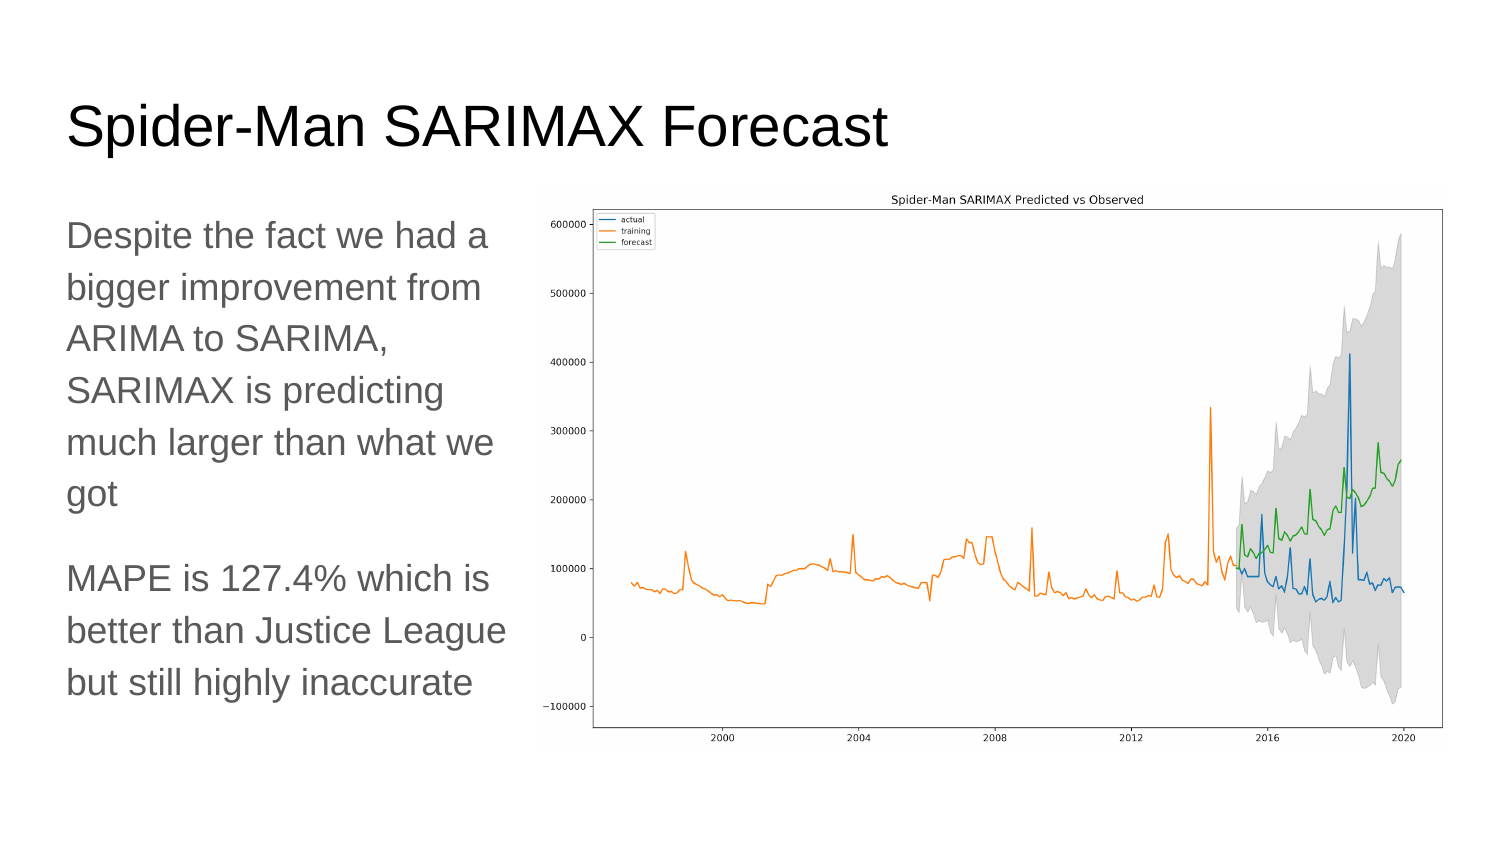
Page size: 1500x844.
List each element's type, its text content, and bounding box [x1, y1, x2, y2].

title Spider-Man SARIMAX Forecast [51, 72, 1449, 167]
picture [535, 188, 1450, 750]
list Despite the fact we had a bigger improvement from ARIMA to SARIMA, SARIMAX is predicting much larger than what we got MAPE is 127.4% which is better than Justice League but still highly inaccurate [51, 189, 533, 750]
